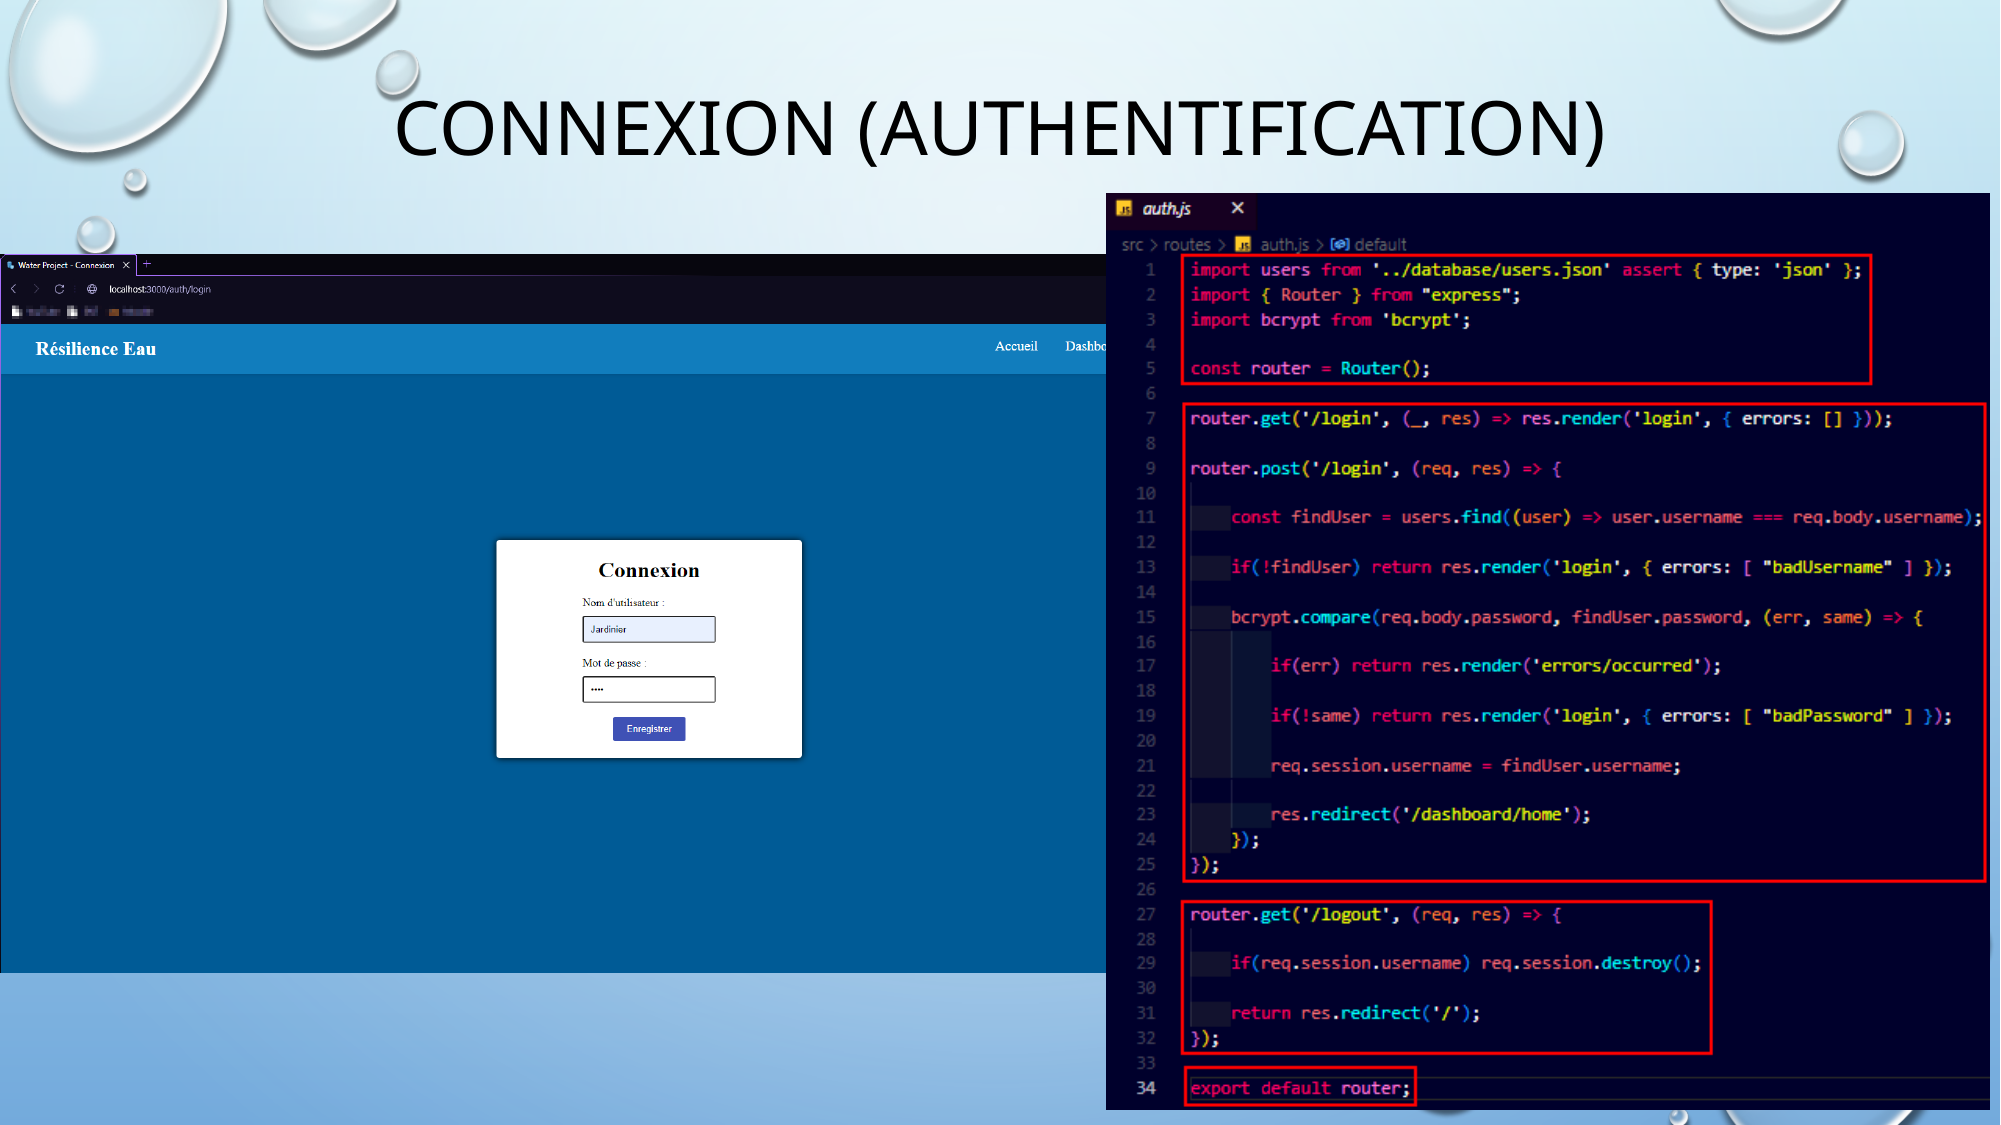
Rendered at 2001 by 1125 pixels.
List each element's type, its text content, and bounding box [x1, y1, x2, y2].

title Connexion (Authentification) [149, 0, 1850, 252]
picture [0, 0, 2000, 1125]
